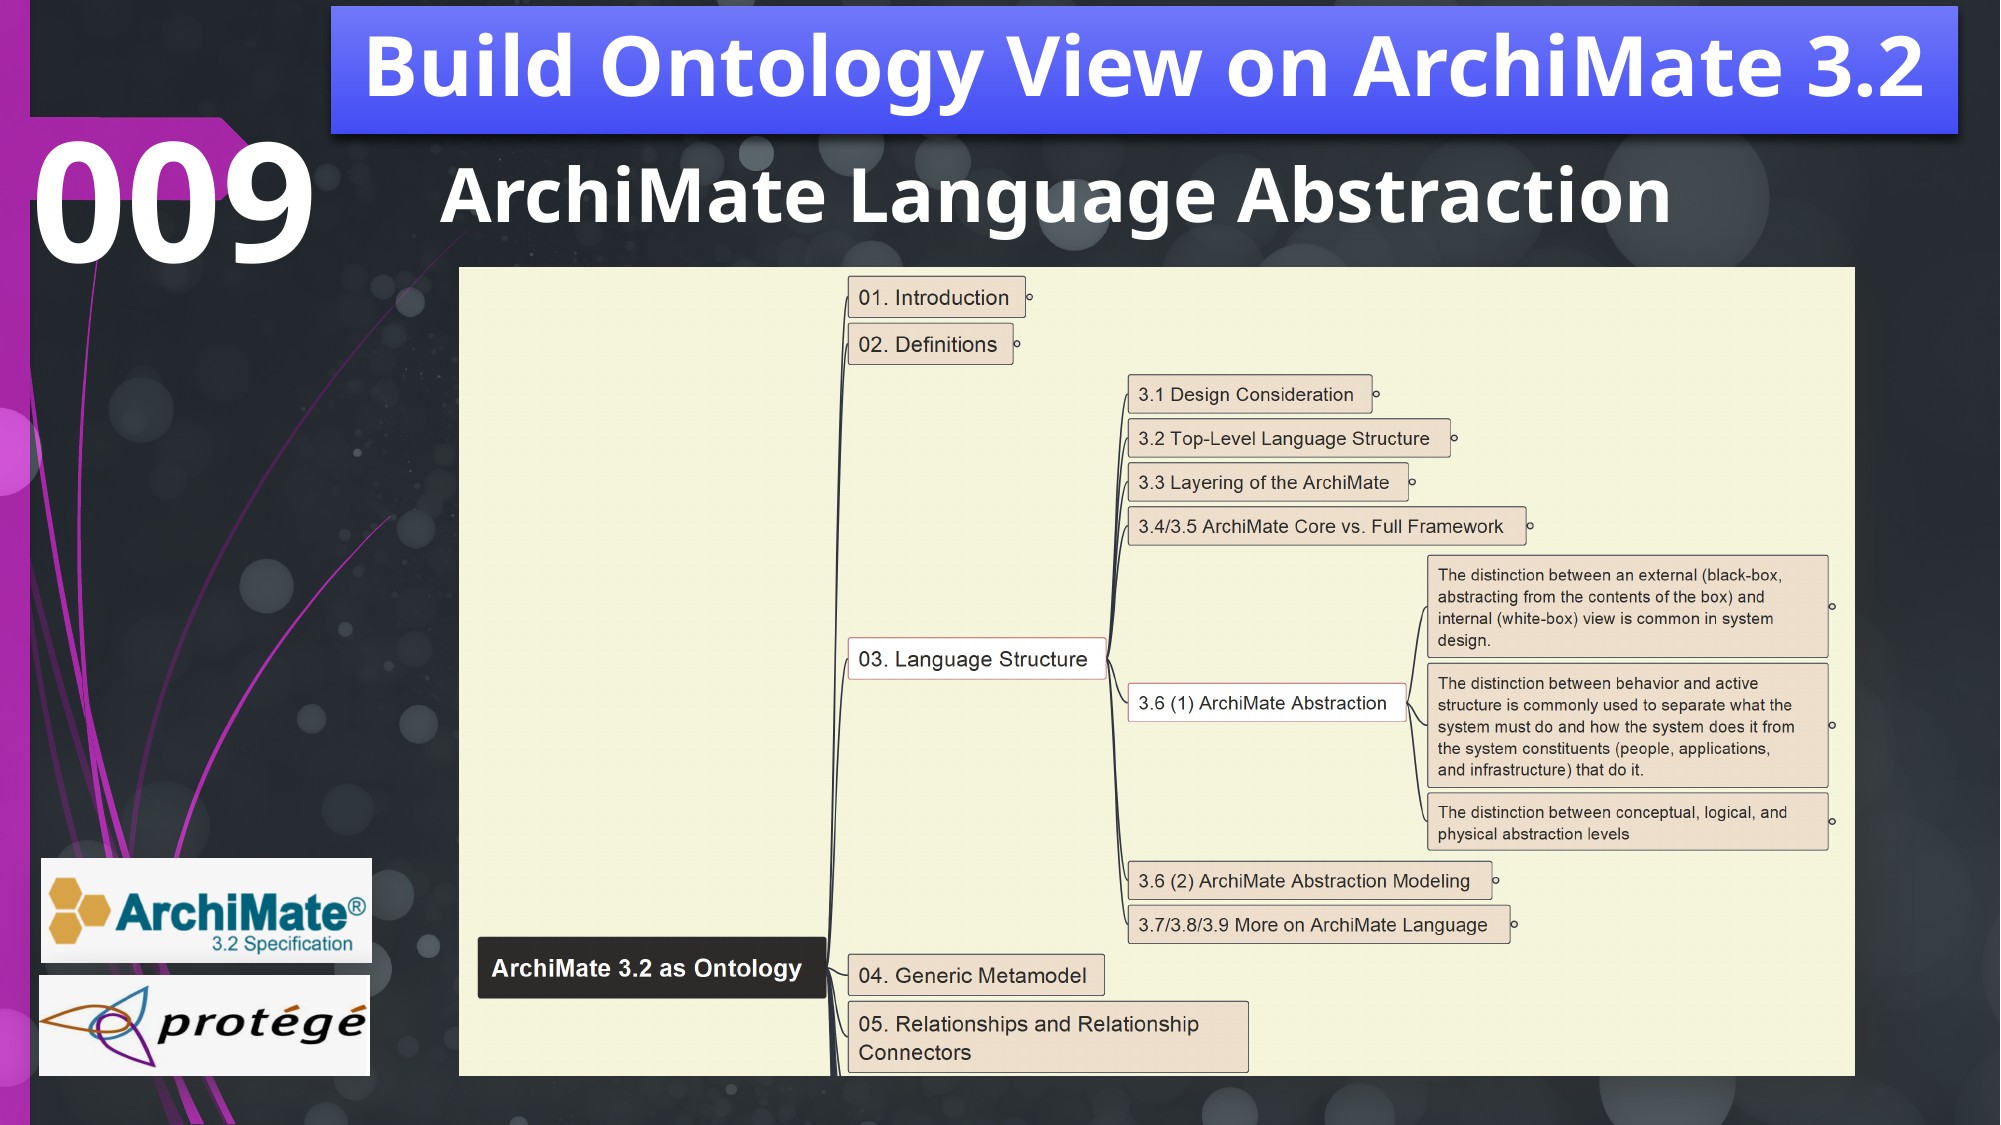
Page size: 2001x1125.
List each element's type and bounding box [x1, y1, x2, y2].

picture [0, 0, 2000, 1125]
list [459, 267, 1856, 1077]
